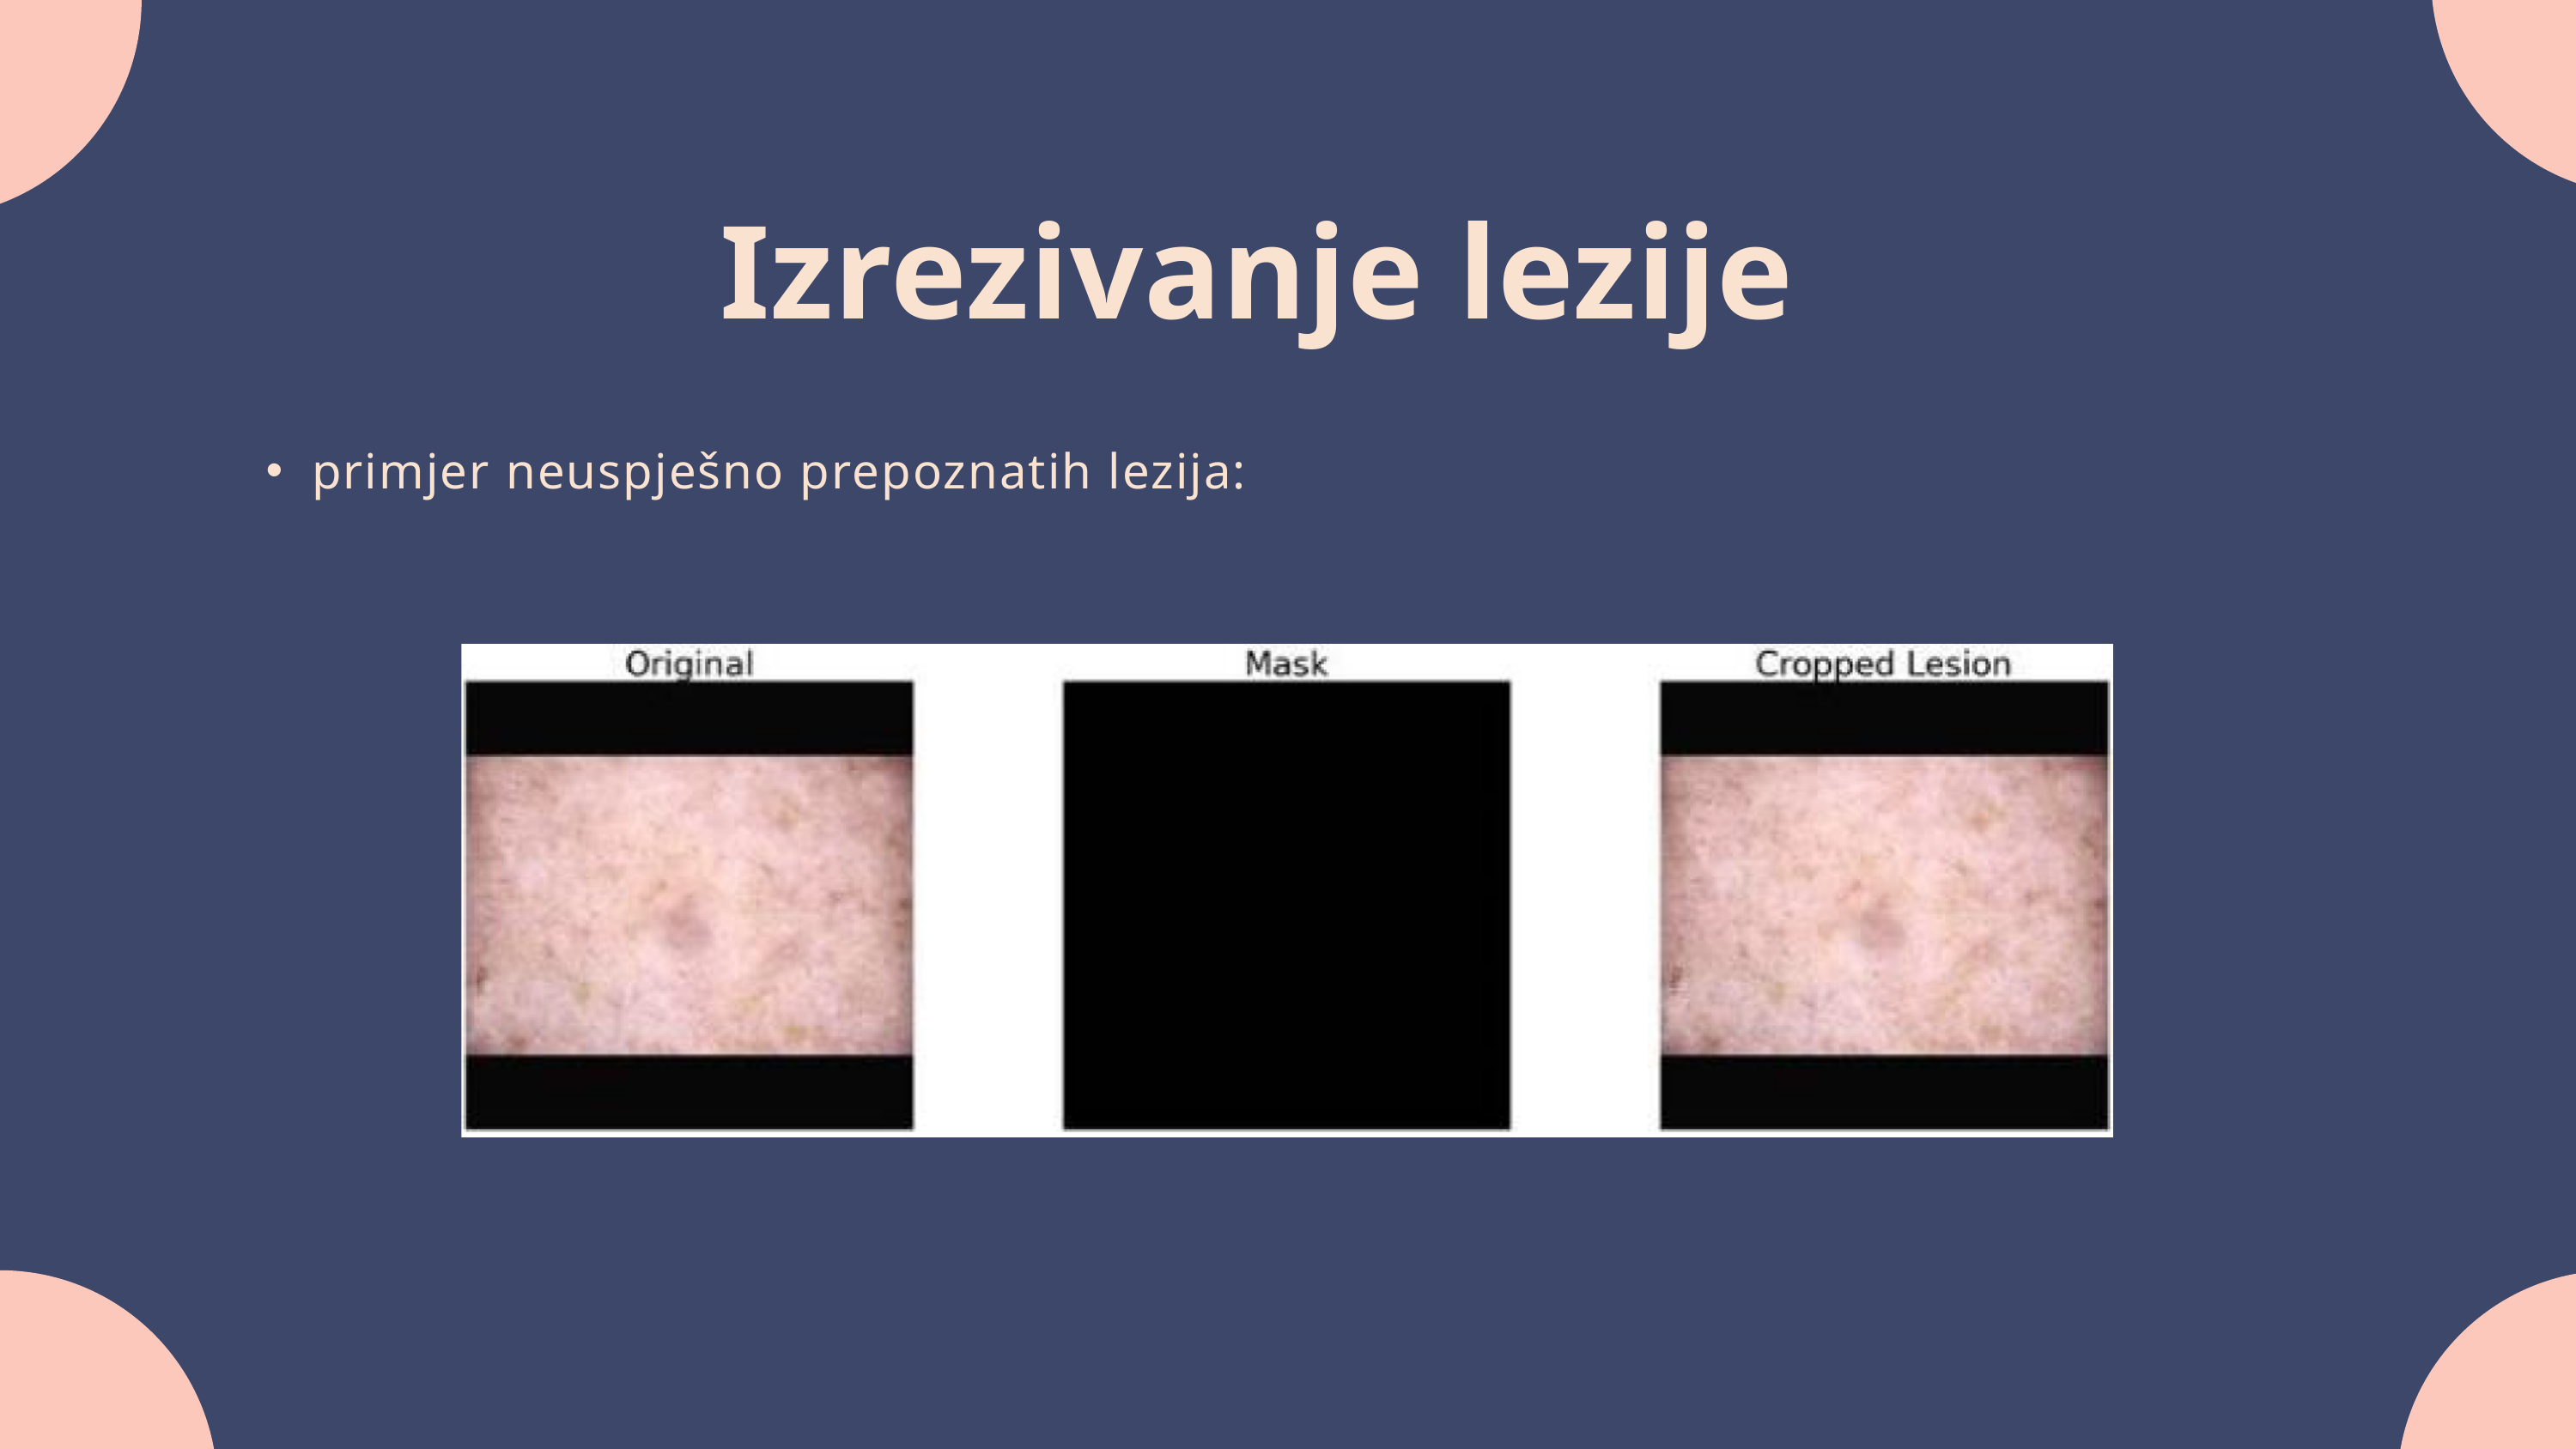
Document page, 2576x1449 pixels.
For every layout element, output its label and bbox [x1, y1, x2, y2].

text_box [461, 644, 2113, 1138]
text_box [720, 144, 1856, 397]
text_box [219, 421, 1543, 517]
text_box [0, 0, 143, 218]
text_box [2397, 1270, 2576, 1449]
text_box [0, 1270, 218, 1449]
text_box [2431, 0, 2576, 196]
